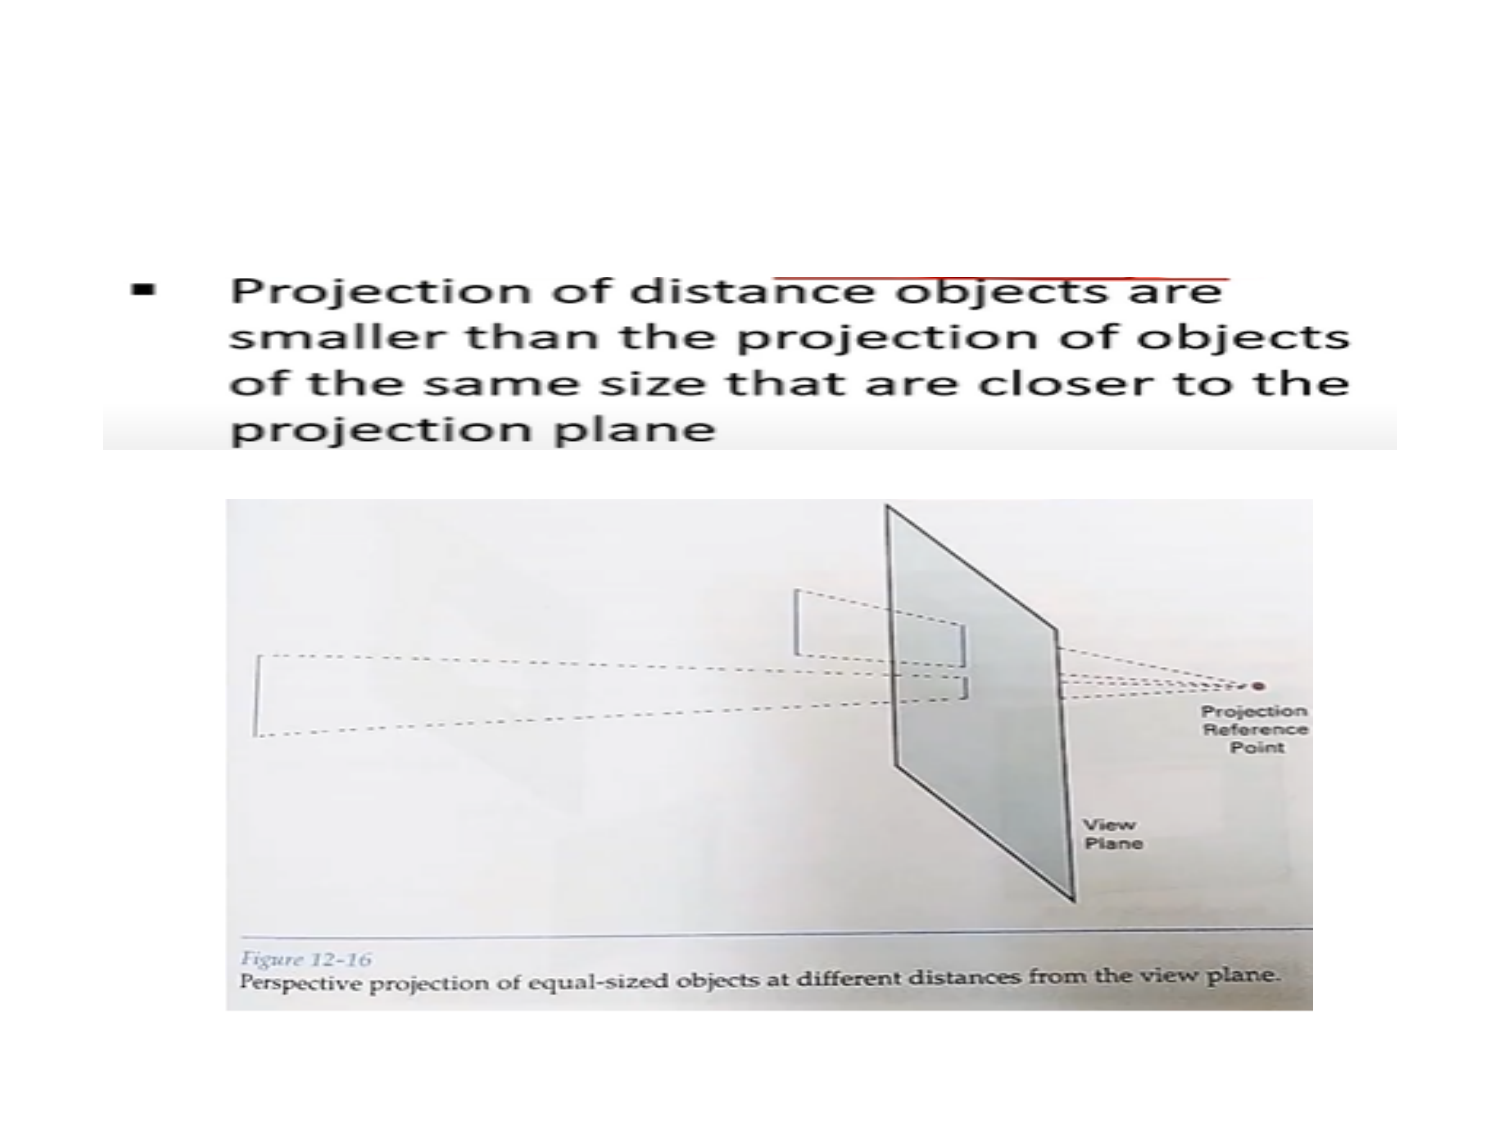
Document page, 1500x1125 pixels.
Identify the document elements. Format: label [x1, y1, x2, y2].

picture [224, 499, 1313, 1013]
list [103, 277, 1397, 450]
